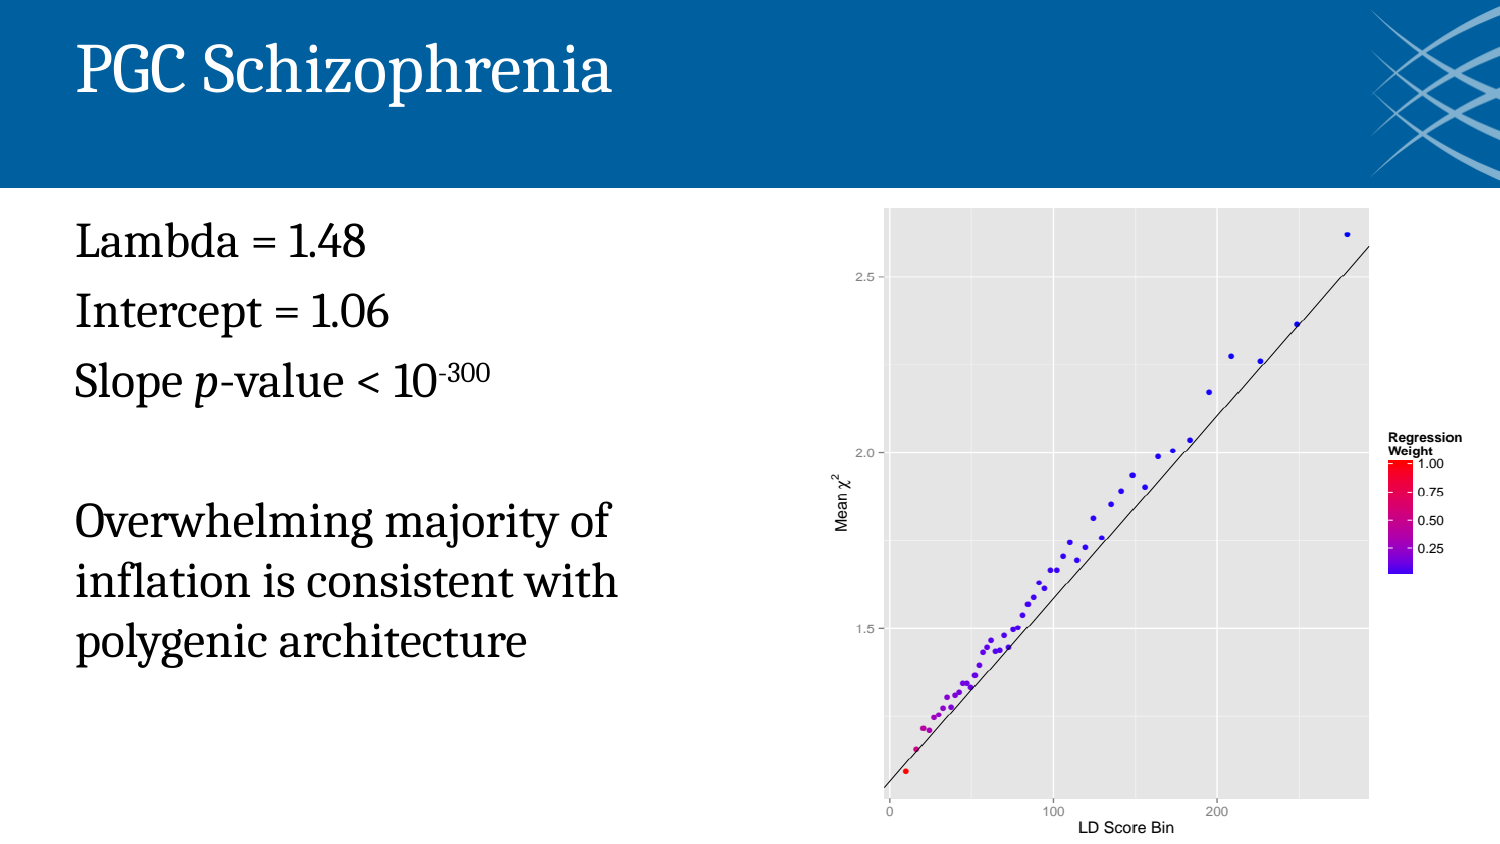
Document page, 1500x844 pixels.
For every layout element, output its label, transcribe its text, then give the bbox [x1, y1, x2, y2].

list Lambda = 1.48 Intercept = 1.06 Slope p-value < 10-300 Overwhelming majority of inflation is consistent with polygenic architecture [75, 207, 738, 764]
title PGC Schizophrenia [75, 27, 1238, 163]
picture [817, 189, 1500, 844]
picture [0, 0, 1500, 188]
